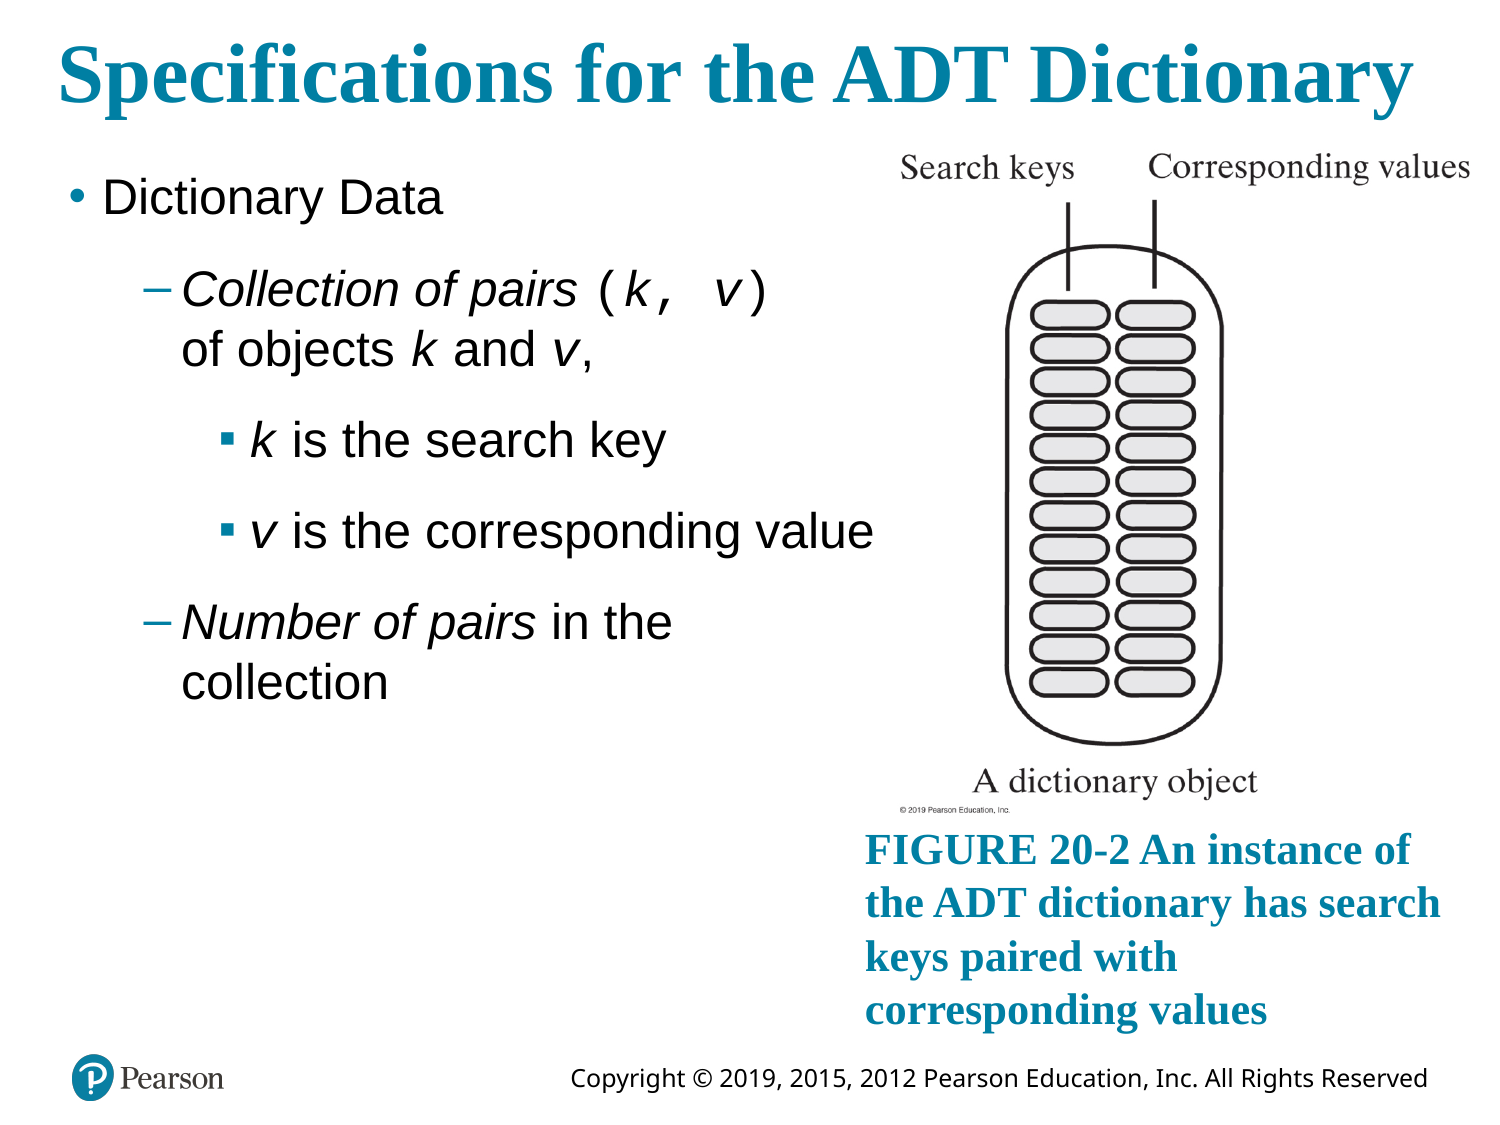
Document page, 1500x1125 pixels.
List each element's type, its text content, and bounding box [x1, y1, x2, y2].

picture [72, 1087, 83, 1101]
text_box FIGURE 20-2 An instance of the ADT dictionary has search keys paired with corresponding values [849, 803, 1472, 1049]
title Specifications for the ADT Dictionary [41, 0, 1440, 135]
picture [895, 149, 1473, 818]
picture [72, 1054, 88, 1070]
picture [80, 1063, 106, 1088]
picture [98, 1054, 224, 1101]
list Dictionary Data Collection of pairs (k, v) of objects k and v, k is the search key v is the corresponding value Number of pairs in the collection [36, 149, 894, 976]
